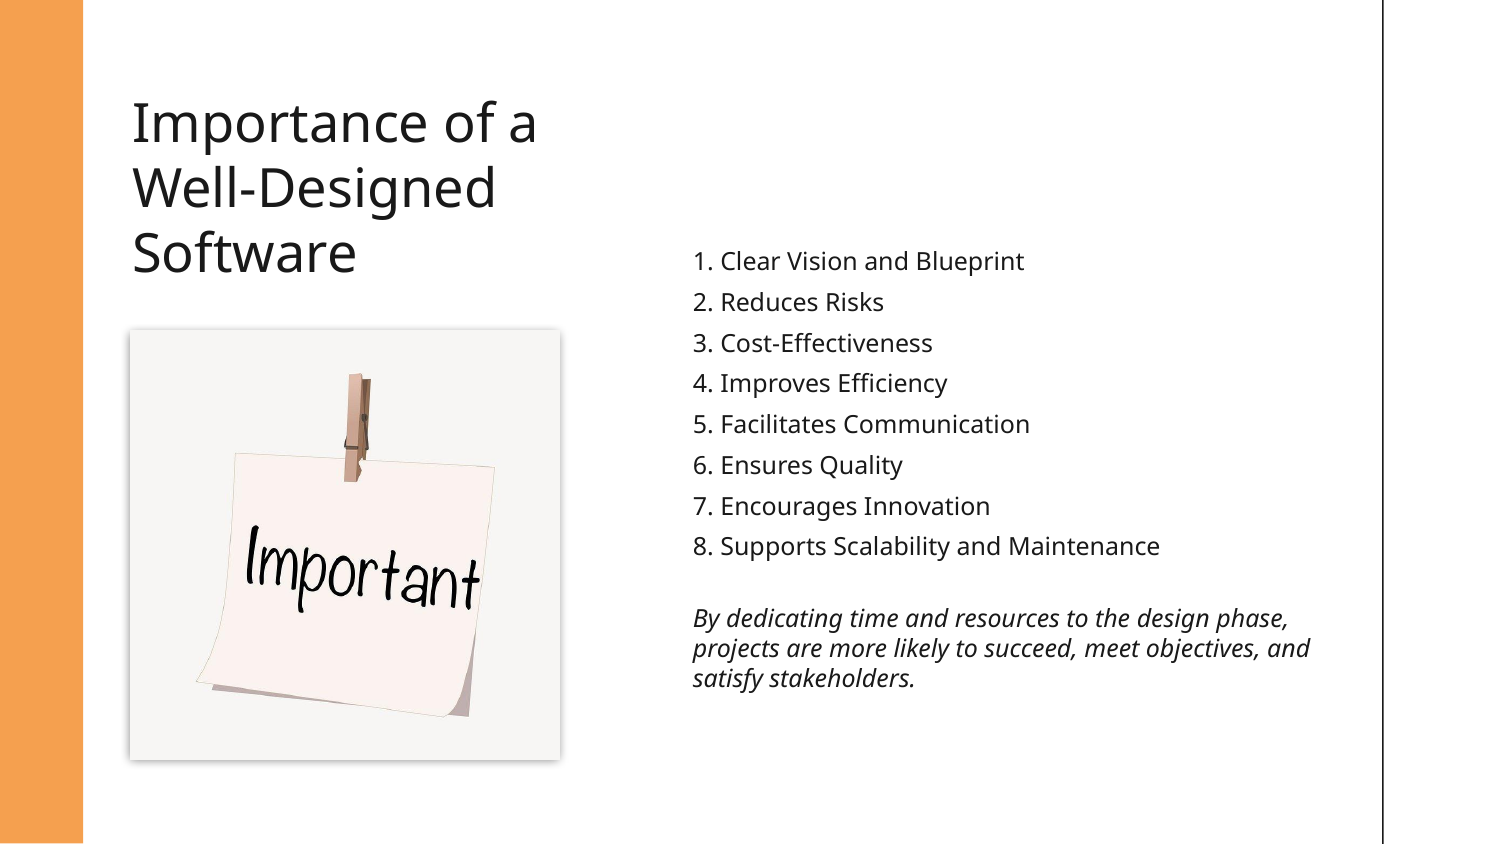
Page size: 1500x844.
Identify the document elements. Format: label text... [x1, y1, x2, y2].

picture [130, 330, 560, 760]
title Importance of a Well-Designed Software [116, 72, 643, 179]
subtitle 1. Clear Vision and Blueprint 2. Reduces Risks 3. Cost-Effectiveness 4. Improves Efficiency 5. Facilitates Communication 6. Ensures Quality 7. Encourages Innovation 8. Supports Scalability and Maintenance By dedicating time and resources to the design phase, projects are more likely to succeed, meet objectives, and satisfy stakeholders. [677, 190, 1366, 760]
